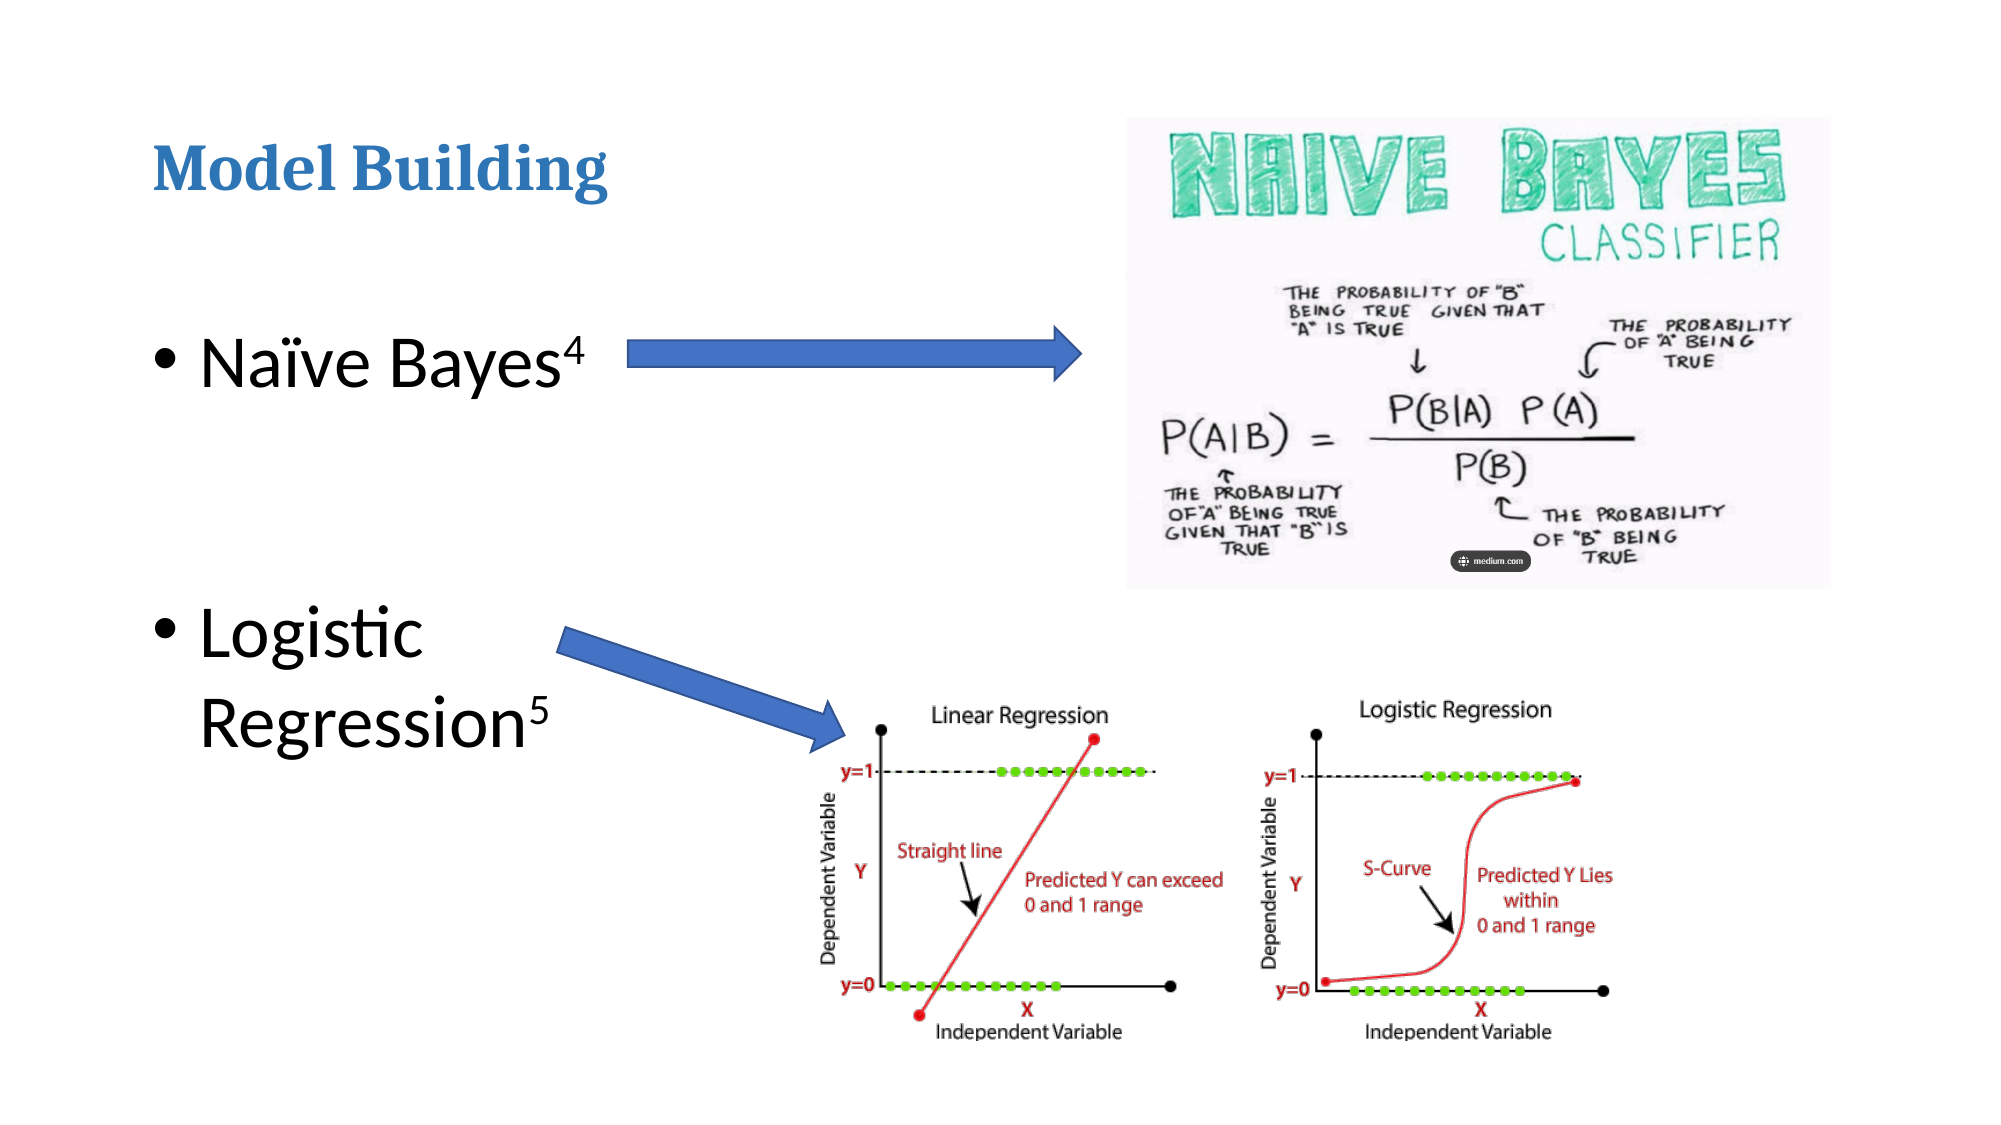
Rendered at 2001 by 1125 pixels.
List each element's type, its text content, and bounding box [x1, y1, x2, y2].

text_box Naïve Bayes4 Logistic Regression5 [137, 304, 772, 905]
picture [820, 692, 1630, 1041]
text_box [626, 324, 1083, 383]
text_box [555, 625, 820, 754]
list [1125, 117, 1831, 589]
title Model Building [137, 59, 1863, 278]
